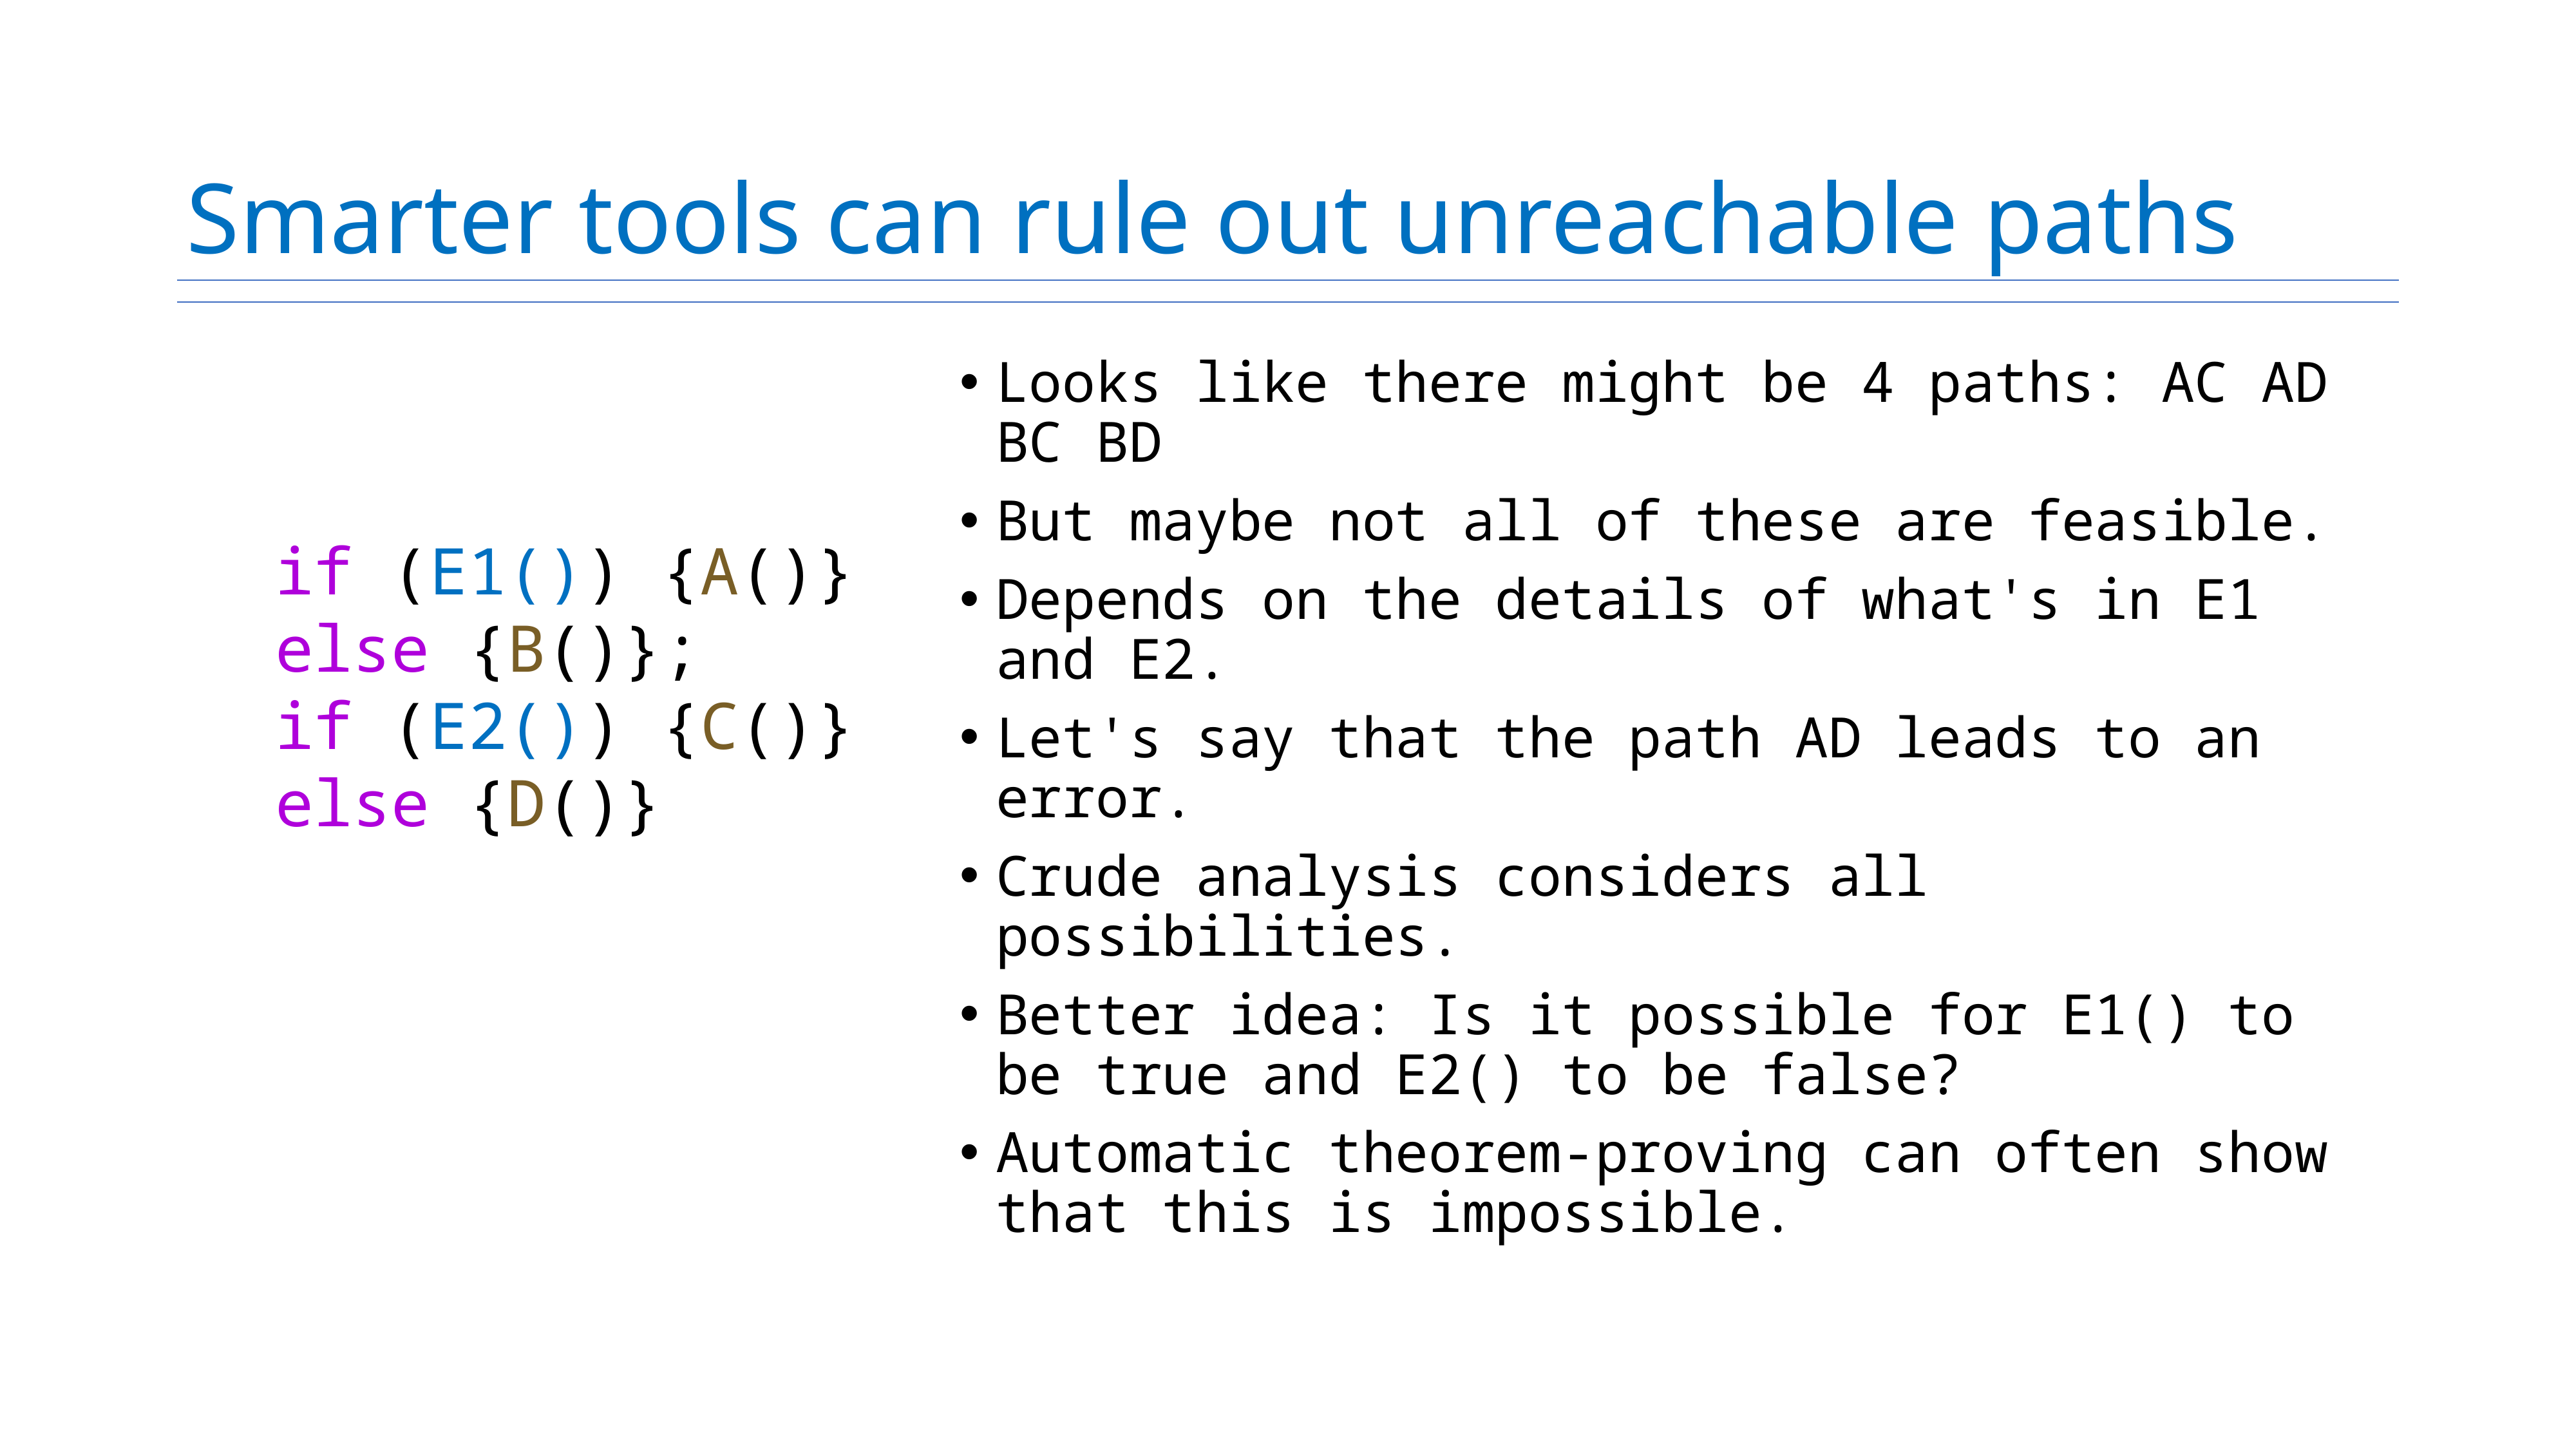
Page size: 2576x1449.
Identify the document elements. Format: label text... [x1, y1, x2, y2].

title Smarter tools can rule out unreachable paths [176, 3, 2400, 285]
text_box if (E1()) {A()} else {B()}; if (E2()) {C()} else {D()} [265, 526, 951, 845]
list Looks like there might be 4 paths: AC AD BC BD But maybe not all of these are feasible. Depends on the details of what's in E1 and E2. Let's say that the path AD leads to an error. Crude analysis considers all possibilities. Better idea: Is it possible for E1() to be true and E2() to be false? Automatic theorem-proving can often show that this is impossible. [949, 343, 2400, 1265]
